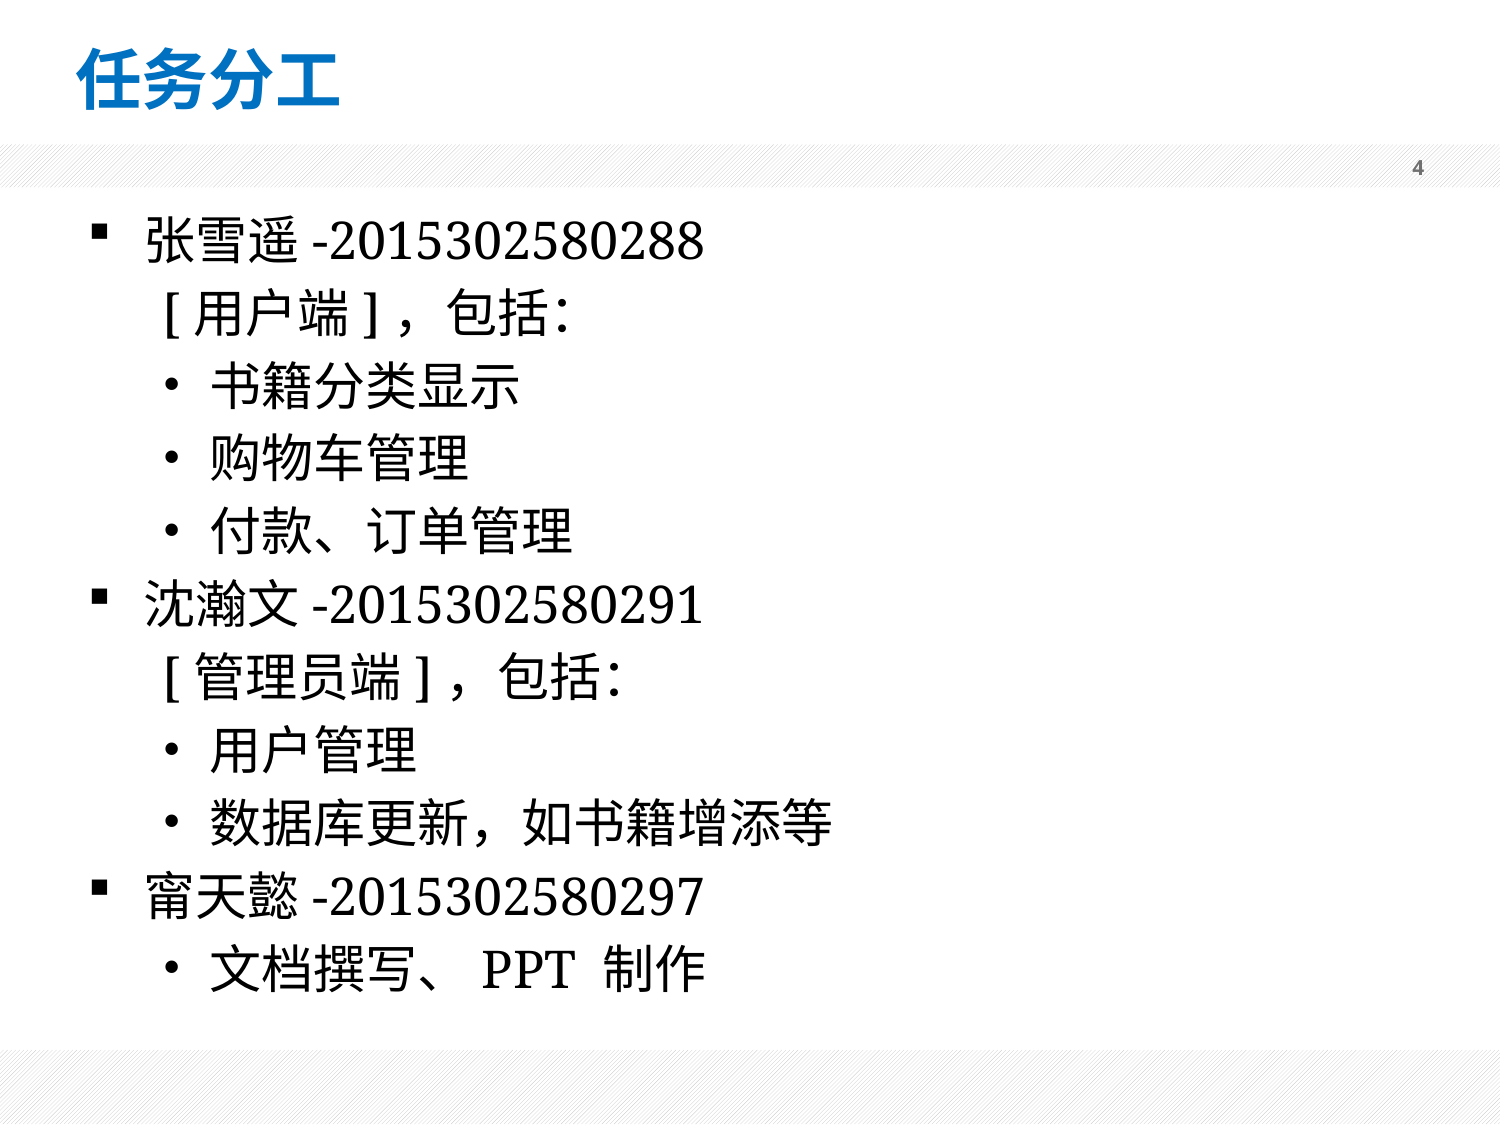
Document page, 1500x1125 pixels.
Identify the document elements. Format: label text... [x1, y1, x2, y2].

title 任务分工 [75, 37, 1426, 146]
list 张雪遥-2015302580288 [用户端]，包括： 书籍分类显示 购物车管理 付款、订单管理 沈瀚文-2015302580291 [管理员端]，包括： 用户管理 数据库更新，如书籍增添等 甯天懿-2015302580297 文档撰写、PPT 制作 [87, 207, 1426, 1000]
